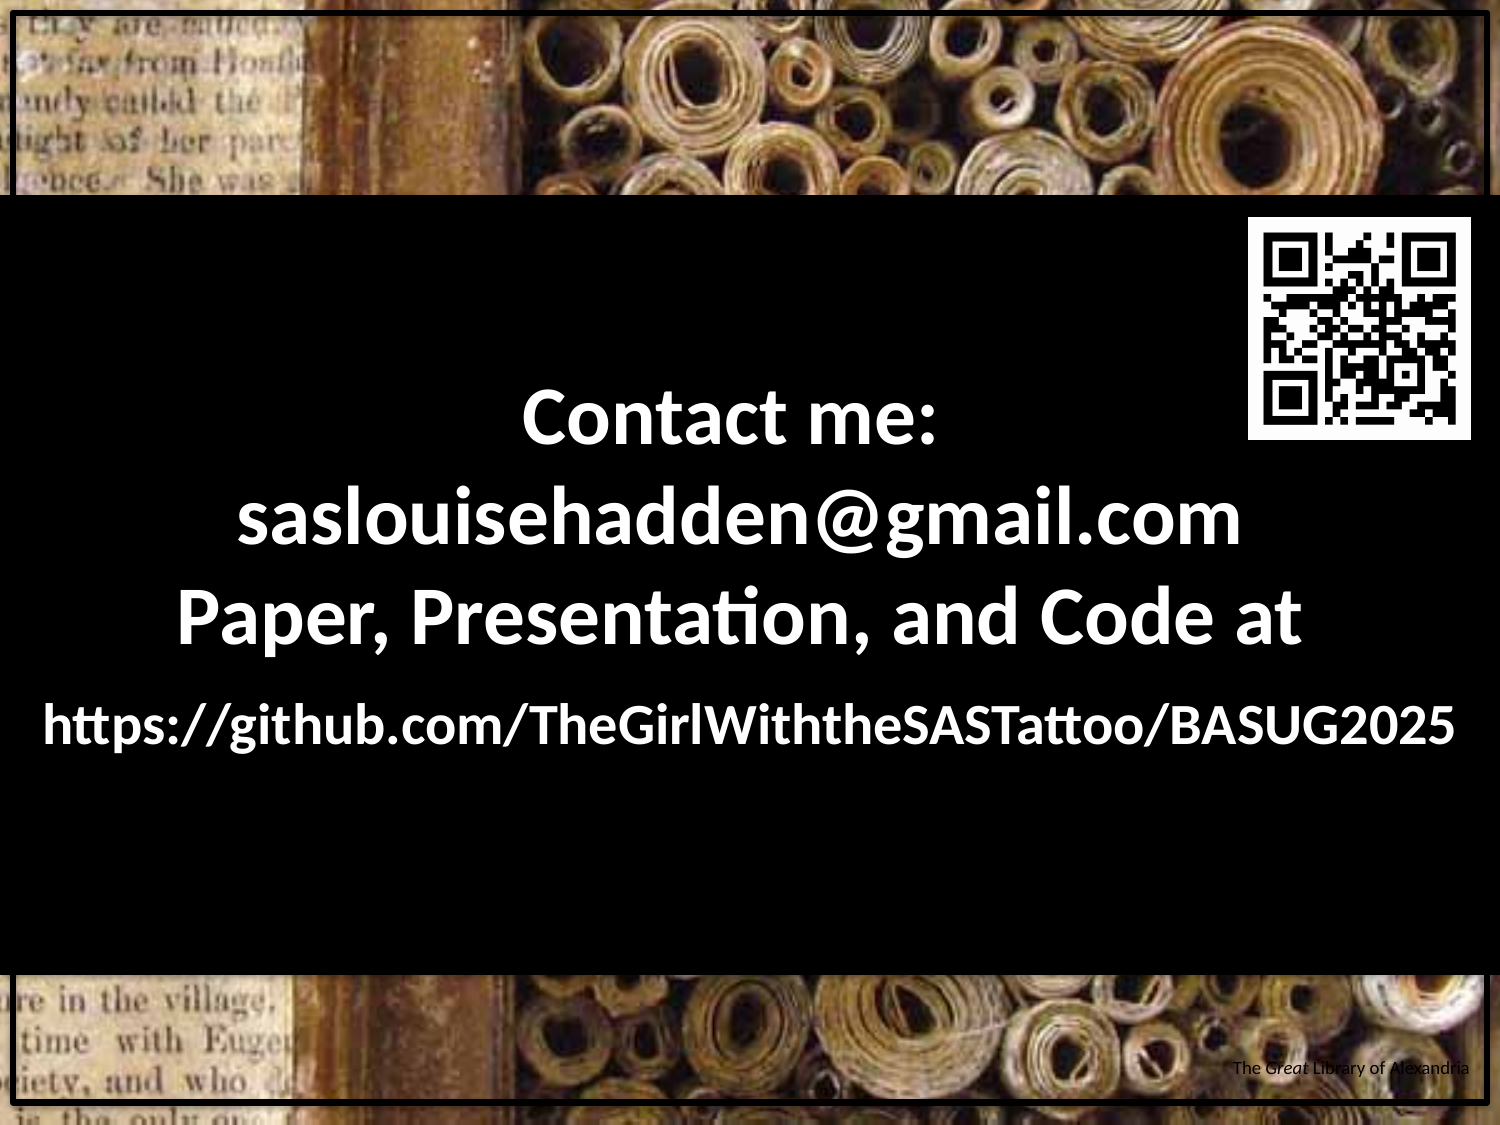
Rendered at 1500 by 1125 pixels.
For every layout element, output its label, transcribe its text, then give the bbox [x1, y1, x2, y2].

text_box [0, 195, 1500, 975]
picture [1247, 217, 1471, 441]
text_box The Great Library of Alexandria [1218, 1048, 1500, 1086]
picture [0, 975, 1500, 1125]
picture [16, 16, 1484, 195]
picture [1490, 975, 1500, 1048]
picture [16, 975, 1484, 1099]
picture [0, 0, 1500, 195]
title Contact me: saslouisehadden@gmail.com Paper, Presentation, and Code at https://github.com/TheGirlWiththeSASTattoo/BASUG2025 [0, 270, 1482, 852]
